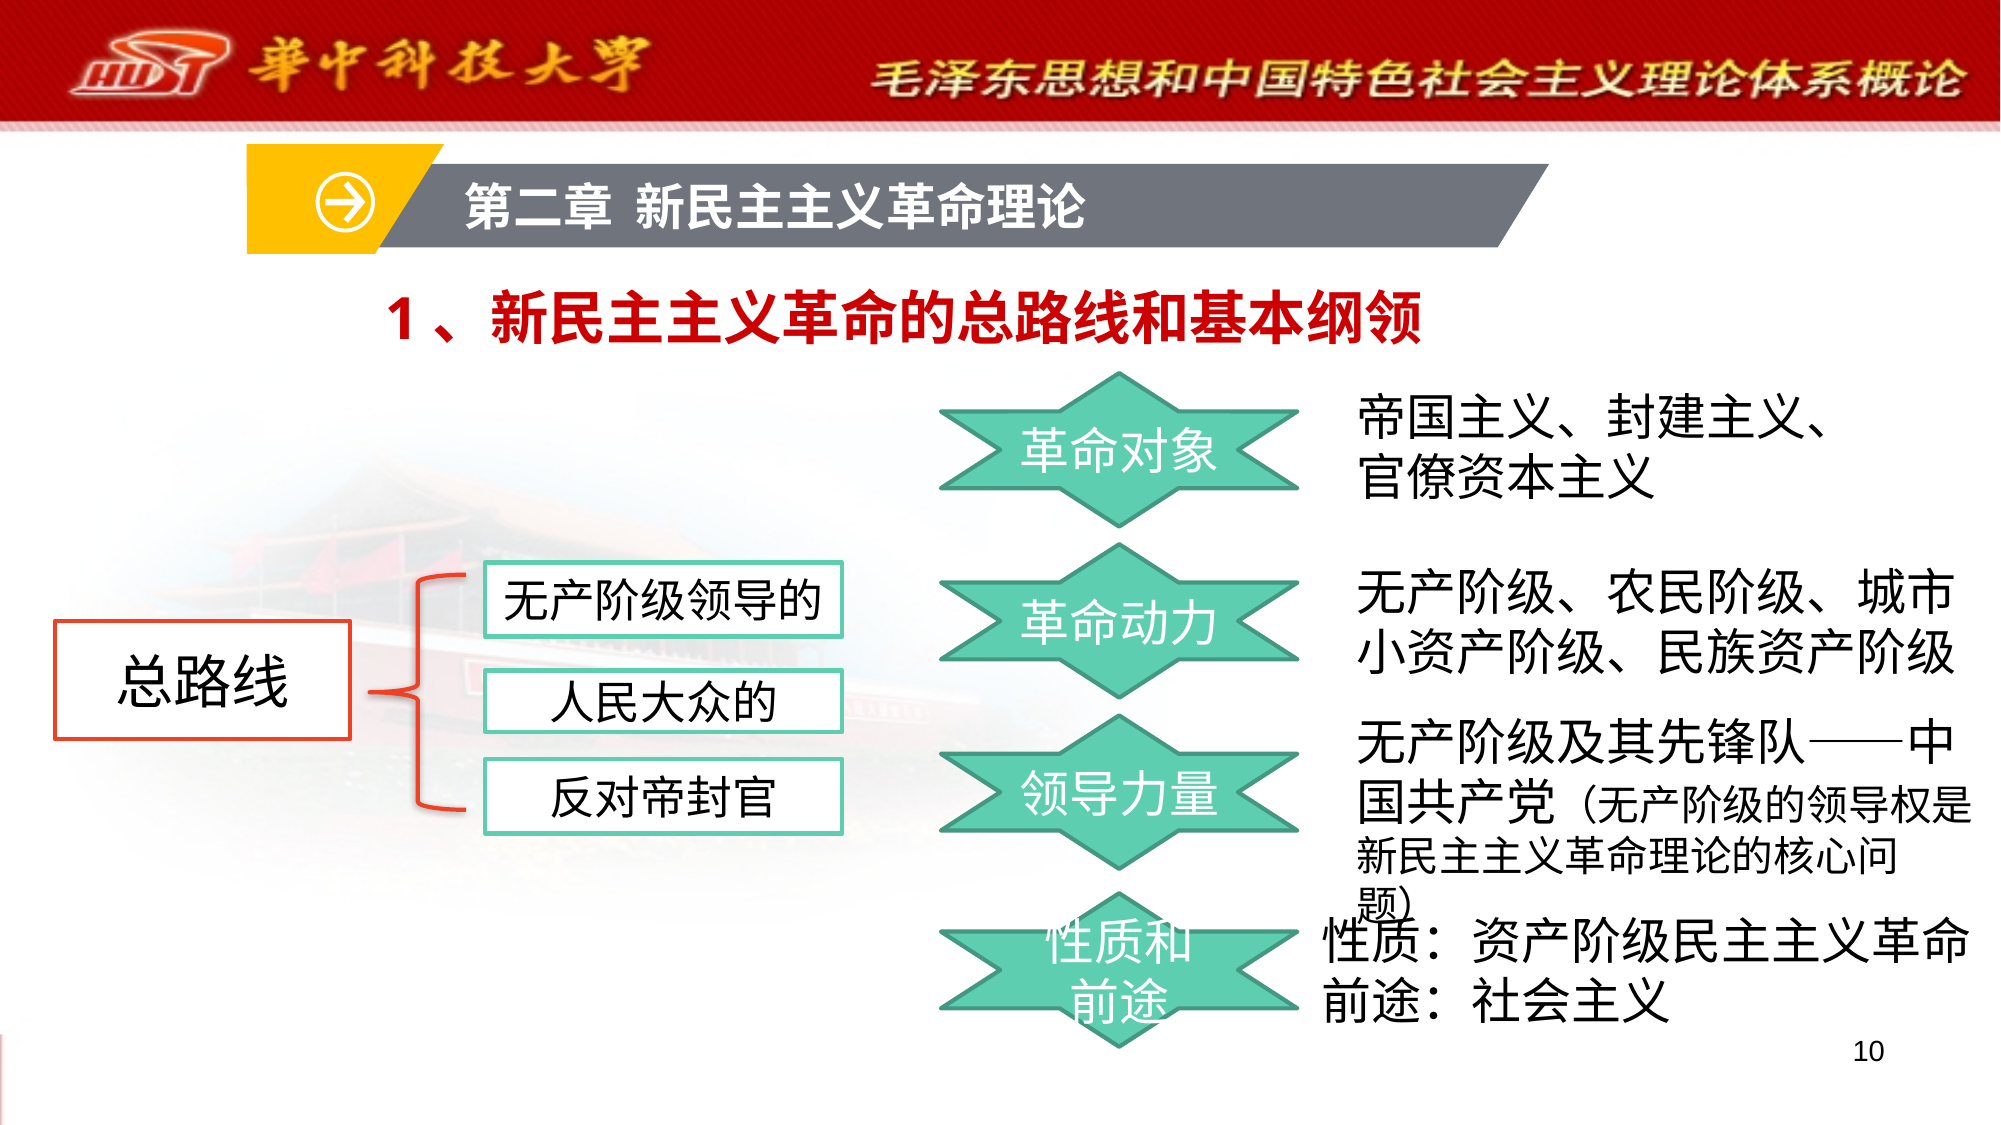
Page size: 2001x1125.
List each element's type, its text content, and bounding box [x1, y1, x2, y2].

text_box [315, 171, 375, 233]
title 1、新民主主义革命的总路线和基本纲领 [310, 260, 1497, 338]
text_box 性质：资产阶级民主主义革命 前途：社会主义 [1307, 901, 1993, 1037]
text_box [246, 144, 445, 254]
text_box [54, 562, 843, 834]
text_box 革命动力 [938, 542, 1300, 700]
text_box 革命对象 [938, 371, 1300, 529]
text_box 第二章 新民主主义革命理论 [448, 167, 1101, 243]
text_box 帝国主义、封建主义、官僚资本主义 [1341, 377, 1850, 513]
picture [0, 0, 2001, 1125]
text_box 无产阶级、农民阶级、城市小资产阶级、民族资产阶级 [1341, 552, 1993, 688]
text_box 性质和 前途 [938, 891, 1300, 1049]
text_box [380, 163, 1550, 248]
text_box 领导力量 [938, 713, 1300, 871]
text_box 无产阶级及其先锋队——中国共产党（无产阶级的领导权是新民主主义革命理论的核心问题） [1341, 702, 1993, 901]
slide_number 10 [1433, 1037, 1900, 1103]
